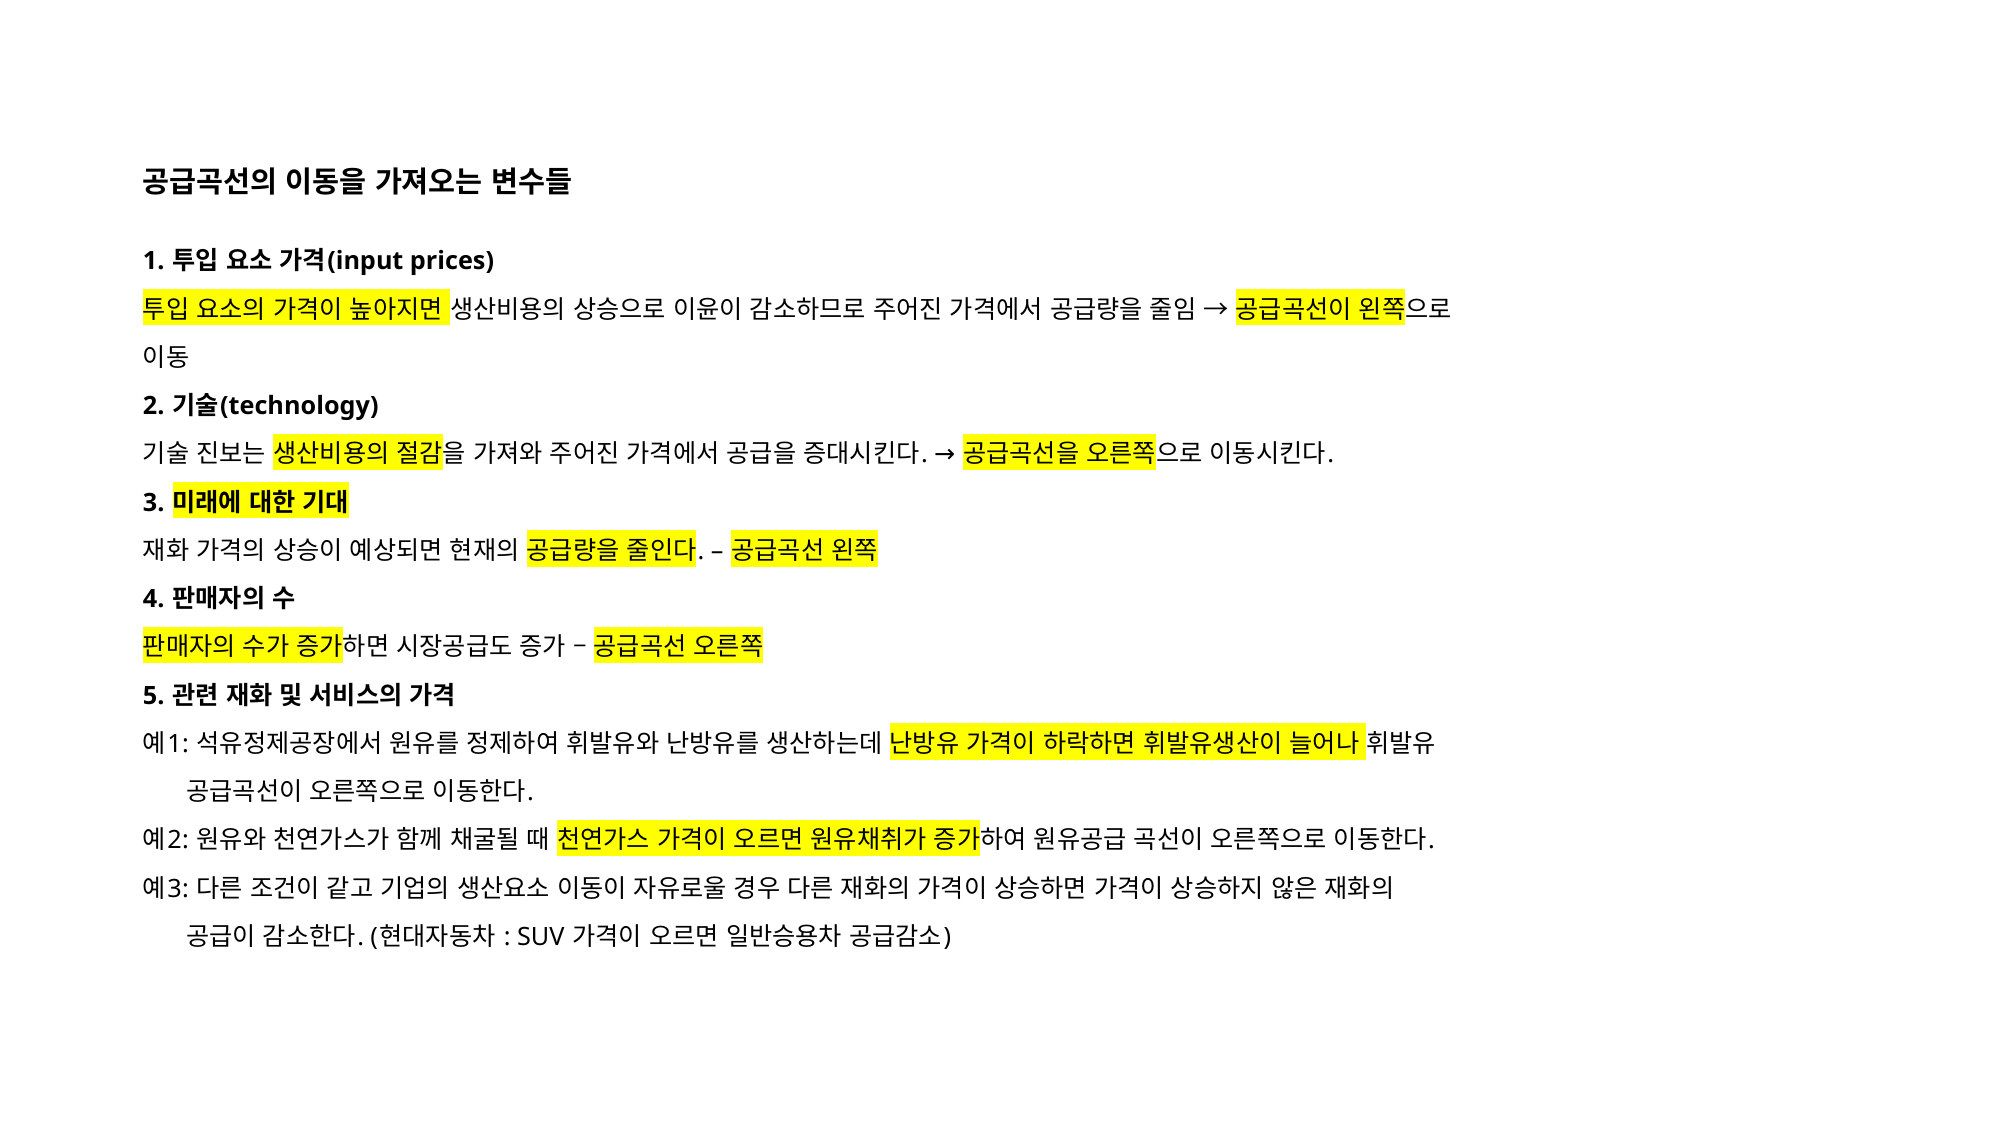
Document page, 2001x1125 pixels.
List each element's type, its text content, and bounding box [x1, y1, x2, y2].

list 공급곡선의 이동을 가져오는 변수들 1. 투입 요소 가격(input prices) 투입 요소의 가격이 높아지면 생산비용의 상승으로 이윤이 감소하므로 주어진 가격에서 공급량을 줄임 → 공급곡선이 왼쪽으로 이동 2. 기술(technology) 기술 진보는 생산비용의 절감을 가져와 주어진 가격에서 공급을 증대시킨다. → 공급곡선을 오른쪽으로 이동시킨다. 3. 미래에 대한 기대 재화 가격의 상승이 예상되면 현재의 공급량을 줄인다. – 공급곡선 왼쪽 4. 판매자의 수 판매자의 수가 증가하면 시장공급도 증가 – 공급곡선 오른쪽 5. 관련 재화 및 서비스의 가격 예1: 석유정제공장에서 원유를 정제하여 휘발유와 난방유를 생산하는데 난방유 가격이 하락하면 휘발유생산이 늘어나 휘발유 공급곡선이 오른쪽으로 이동한다. 예2: 원유와 천연가스가 함께 채굴될 때 천연가스 가격이 오르면 원유채취가 증가하여 원유공급 곡선이 오른쪽으로 이동한다. 예3: 다른 조건이 같고 기업의 생산요소 이동이 자유로울 경우 다른 재화의 가격이 상승하면 가격이 상승하지 않은 재화의 공급이 감소한다. (현대자동차 : SUV 가격이 오르면 일반승용차 공급감소) [127, 134, 1863, 985]
